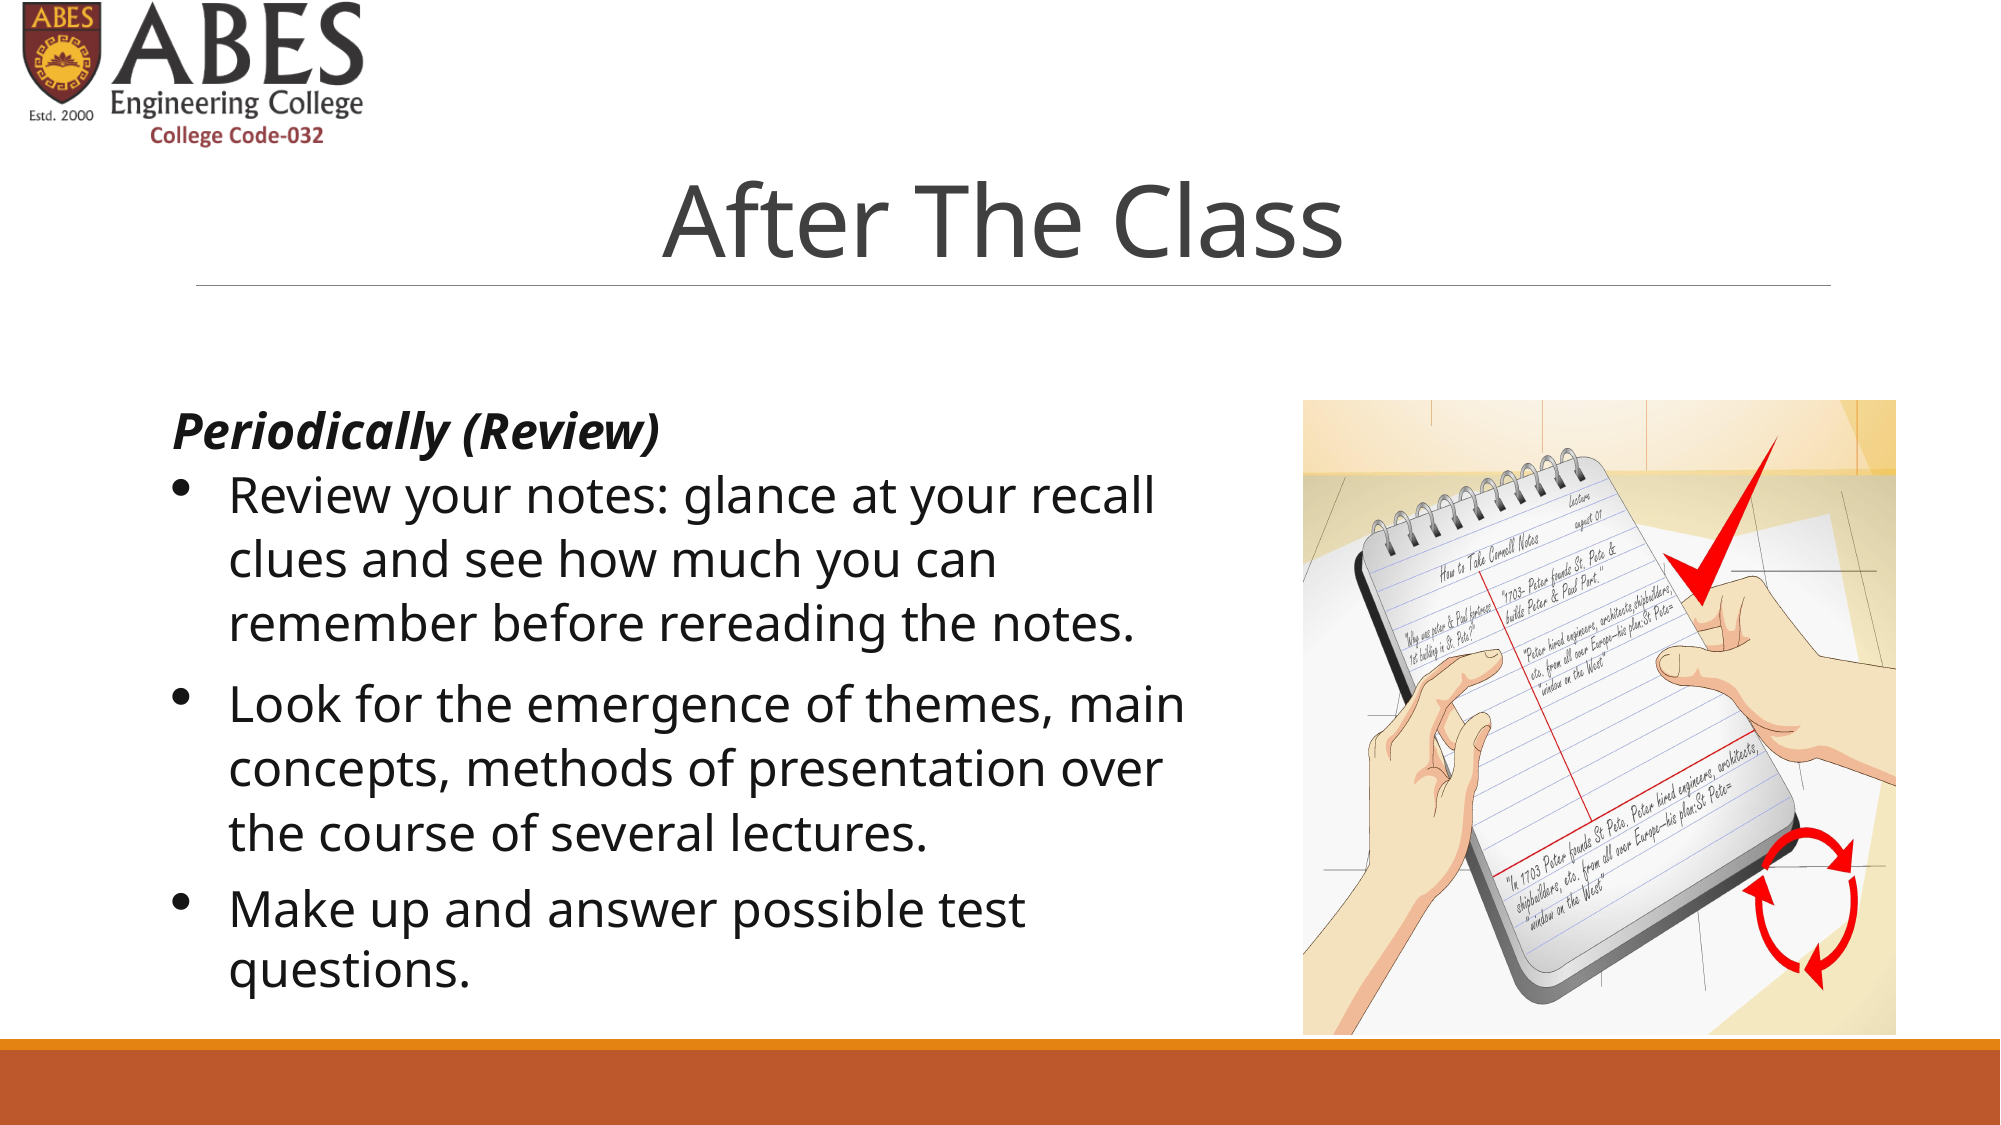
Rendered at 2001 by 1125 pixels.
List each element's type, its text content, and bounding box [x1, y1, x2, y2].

text_box Periodically (Review) Review your notes: glance at your recall clues and see how much you can remember before rereading the notes. Look for the emergence of themes, main concepts, methods of presentation over the course of several lectures. Make up and answer possible test questions. [157, 306, 1234, 1125]
title After The Class [180, 47, 1830, 285]
picture [17, 0, 369, 154]
picture [1302, 400, 1897, 1036]
